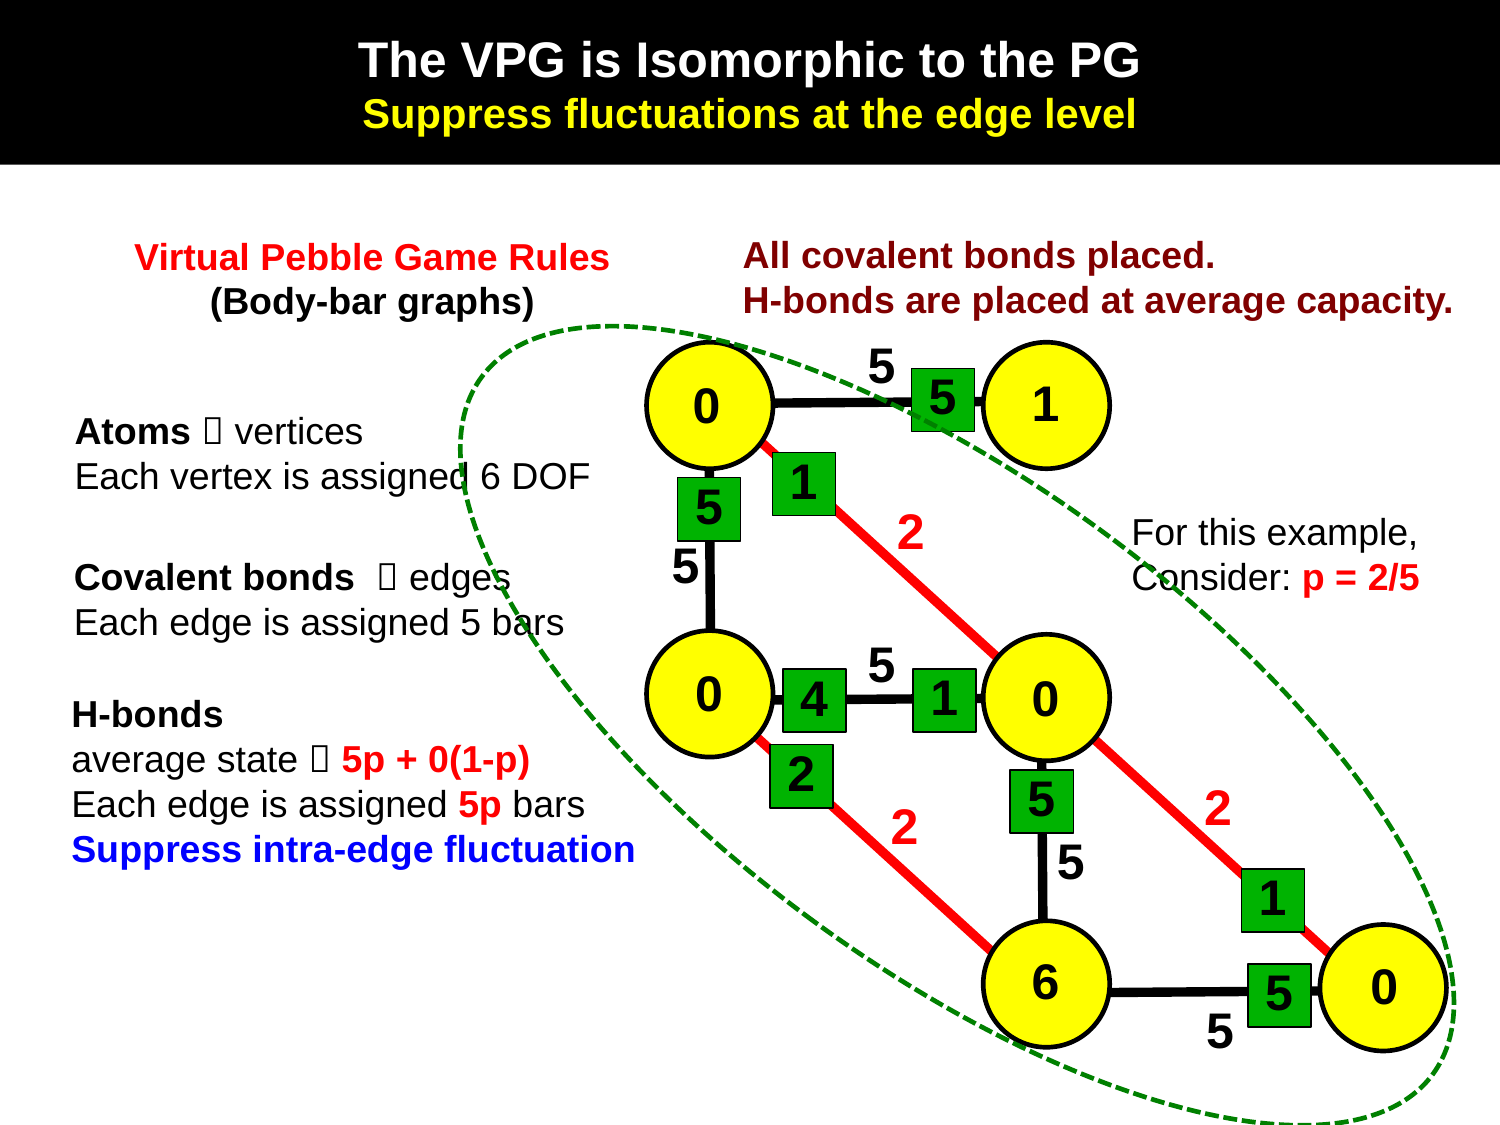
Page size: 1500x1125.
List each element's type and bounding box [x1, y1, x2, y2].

text_box [56, 223, 1470, 1125]
text_box [0, 0, 1500, 165]
